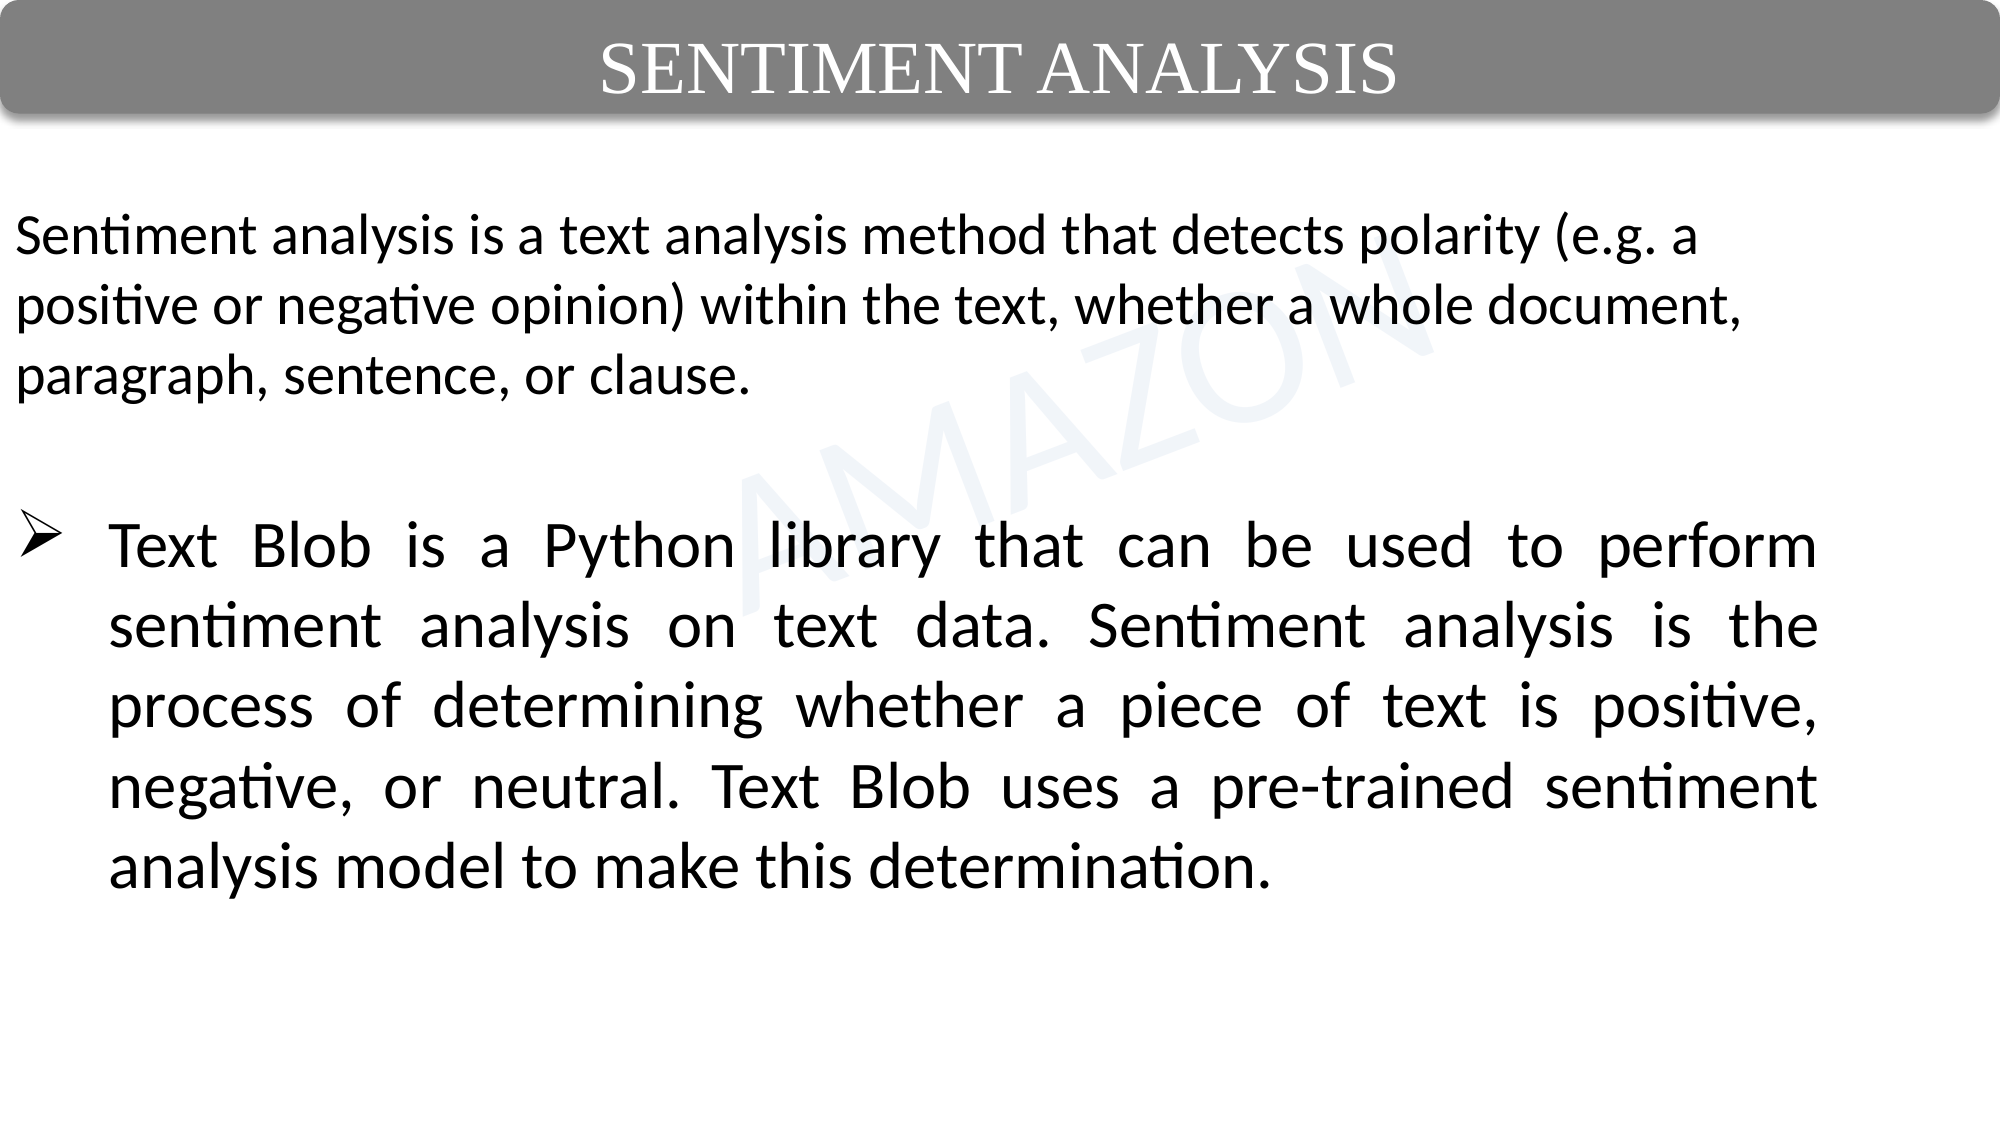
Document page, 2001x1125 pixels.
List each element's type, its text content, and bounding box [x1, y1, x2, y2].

list Sentiment analysis is a text analysis method that detects polarity (e.g. a positive or negative opinion) within the text, whether a whole document, paragraph, sentence, or clause. Text Blob is a Python library that can be used to perform sentiment analysis on text data. Sentiment analysis is the process of determining whether a piece of text is positive, negative, or neutral. Text Blob uses a pre-trained sentiment analysis model to make this determination. [0, 189, 1836, 1031]
title SENTIMENT ANALYSIS [0, 0, 2000, 218]
